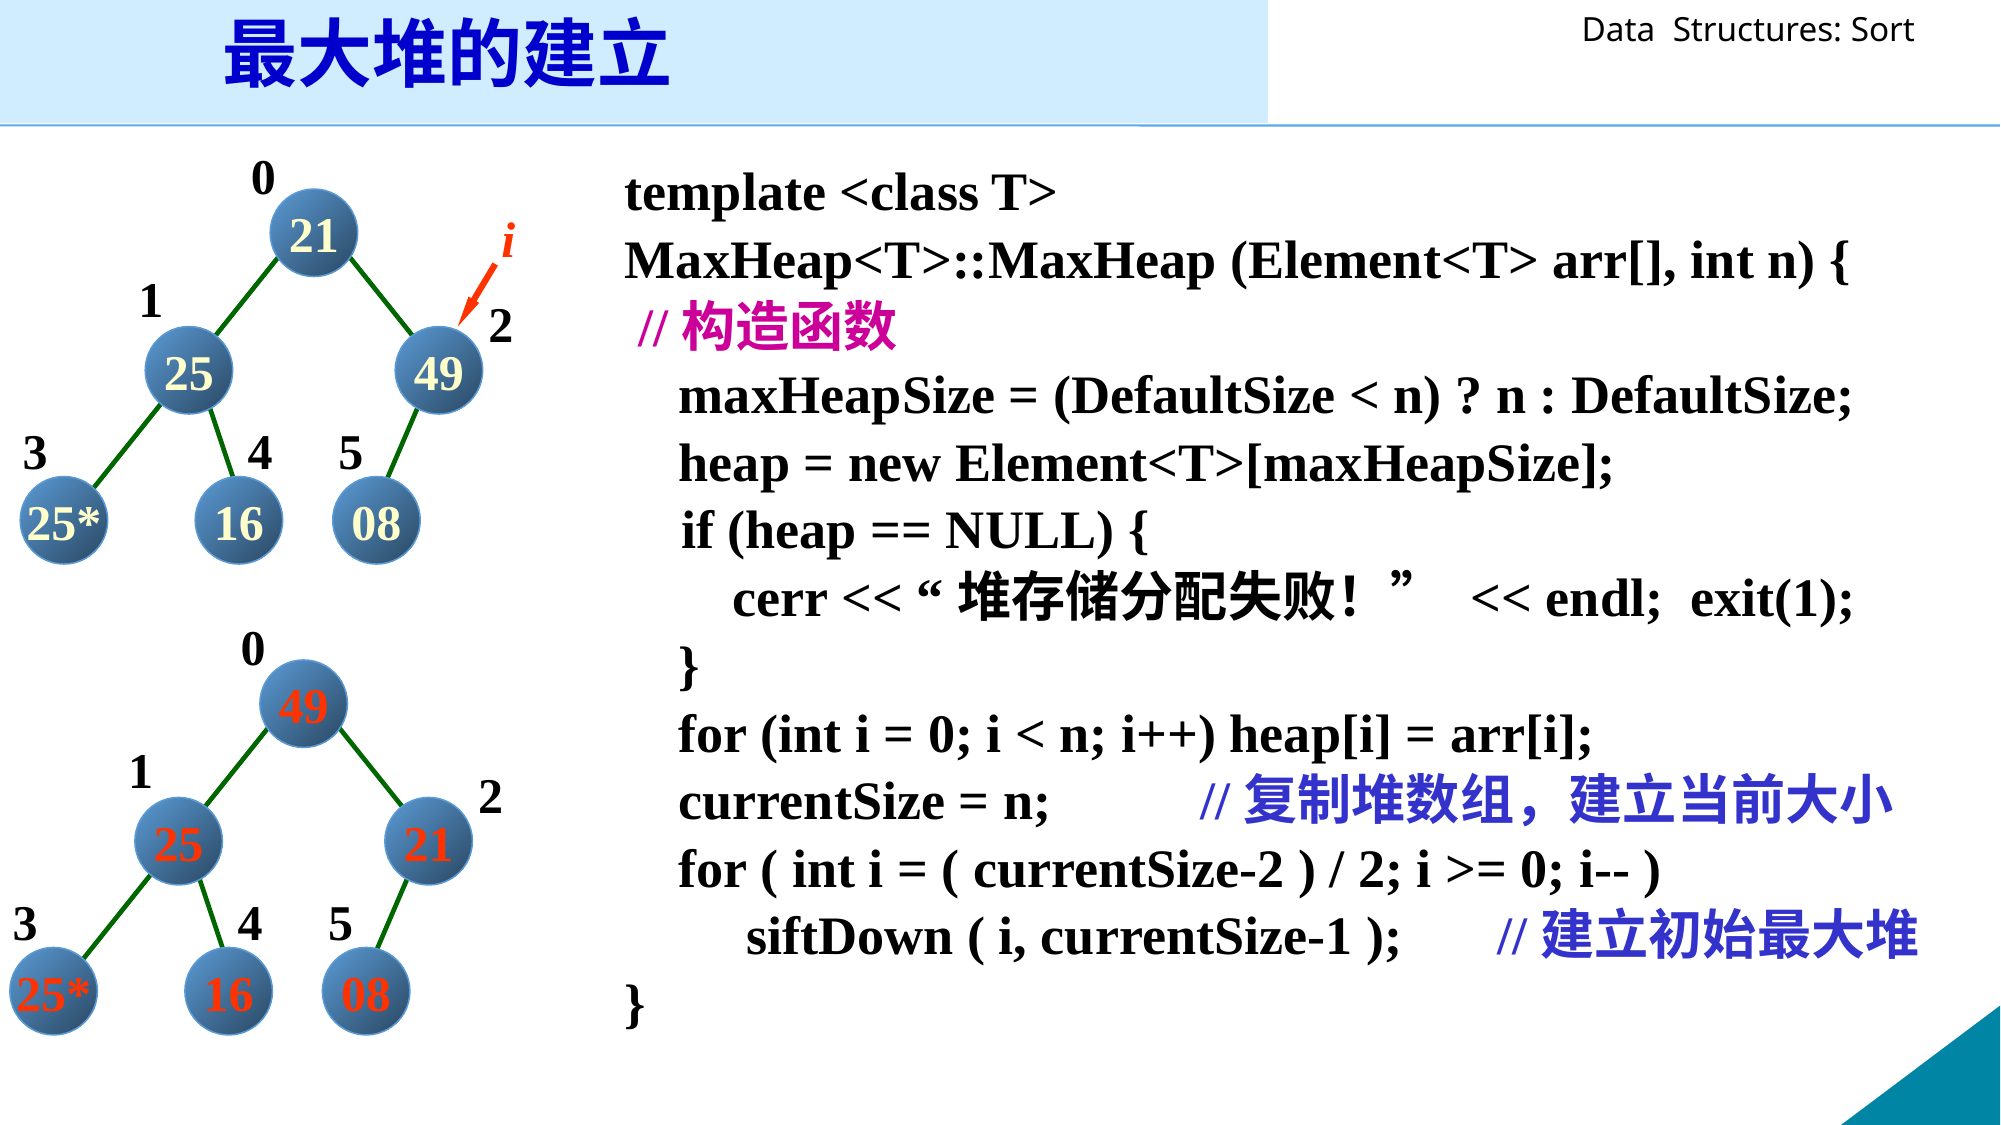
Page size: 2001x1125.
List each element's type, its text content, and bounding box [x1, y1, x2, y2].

text_box 21 [384, 797, 473, 885]
text_box 25 [145, 326, 233, 415]
text_box 21 [270, 189, 358, 277]
text_box 0 [225, 608, 281, 683]
text_box 4 [222, 883, 278, 958]
text_box 3 [0, 883, 53, 958]
text_box [457, 275, 489, 327]
text_box 1 [123, 259, 179, 335]
text_box 2 [473, 284, 529, 360]
text_box 5 [313, 883, 368, 958]
text_box 16 [195, 477, 283, 565]
text_box 25* [20, 476, 108, 565]
text_box 最大堆的建立 [208, 0, 1107, 104]
text_box 49 [259, 659, 348, 748]
text_box 49 [395, 326, 483, 415]
text_box 5 [323, 412, 379, 487]
text_box 3 [7, 412, 63, 487]
text_box 2 [463, 755, 518, 831]
text_box 08 [332, 476, 421, 565]
text_box 25* [9, 947, 98, 1035]
text_box 4 [232, 412, 288, 487]
text_box 1 [113, 730, 169, 806]
text_box 25 [134, 797, 223, 885]
text_box i [486, 199, 531, 275]
text_box 0 [236, 137, 291, 212]
text_box template <class T> MaxHeap<T>::MaxHeap (Element<T> arr[], int n) { //构造函数 maxHeapSize = (DefaultSize < n) ? n : DefaultSize; heap = new Element<T>[maxHeapSize]; if (heap == NULL) { cerr << “堆存储分配失败！” << endl; exit(1); } for (int i = 0; i < n; i++) heap[i] = arr[i]; currentSize = n; //复制堆数组，建立当前大小 for ( int i = ( currentSize-2 ) / 2; i >= 0; i-- ) siftDown ( i, currentSize-1 ); //建立初始最大堆 } [610, 149, 1981, 1059]
text_box 16 [184, 947, 273, 1035]
text_box 08 [322, 947, 410, 1035]
